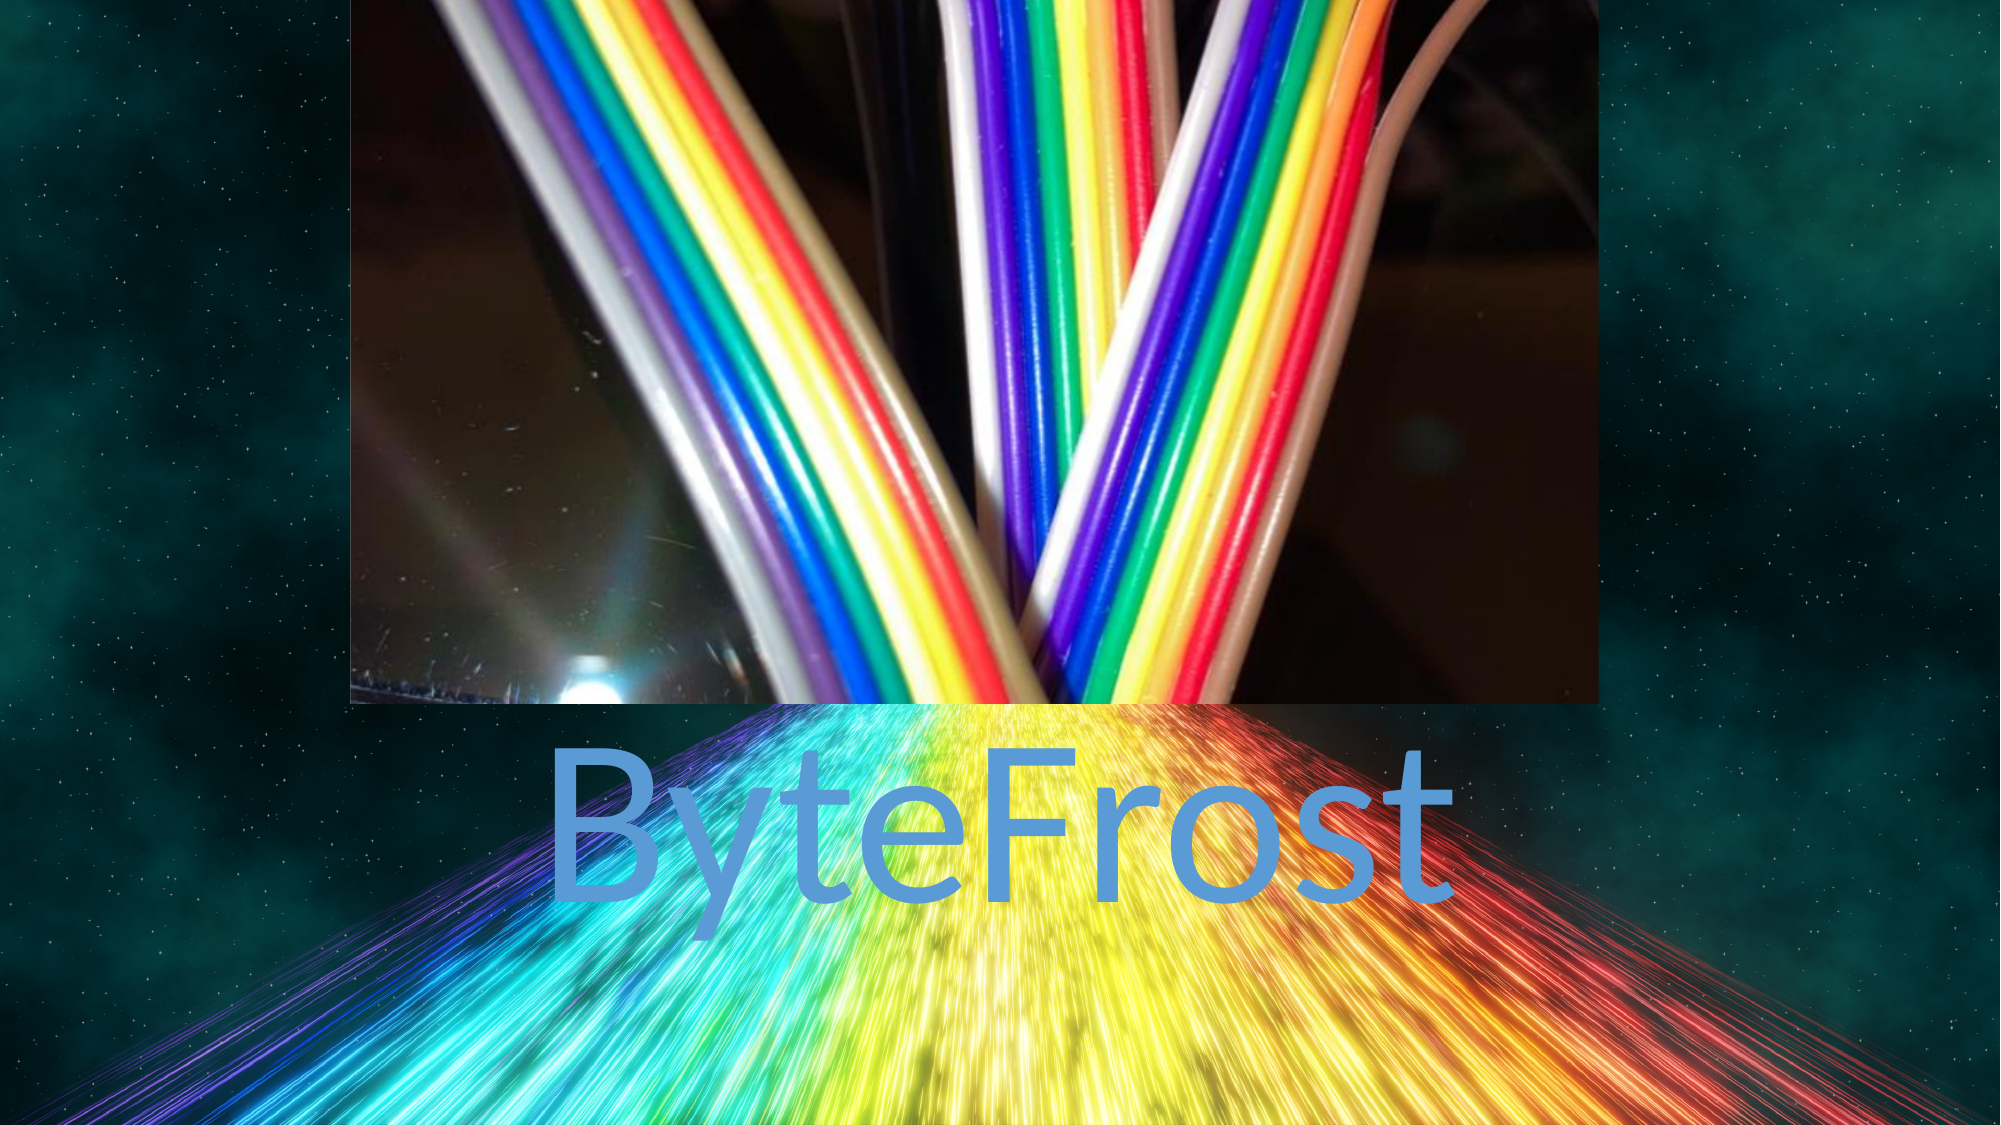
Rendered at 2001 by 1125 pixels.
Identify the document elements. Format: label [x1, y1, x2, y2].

text_box [1034, 10, 1039, 55]
text_box [0, 0, 2000, 1125]
